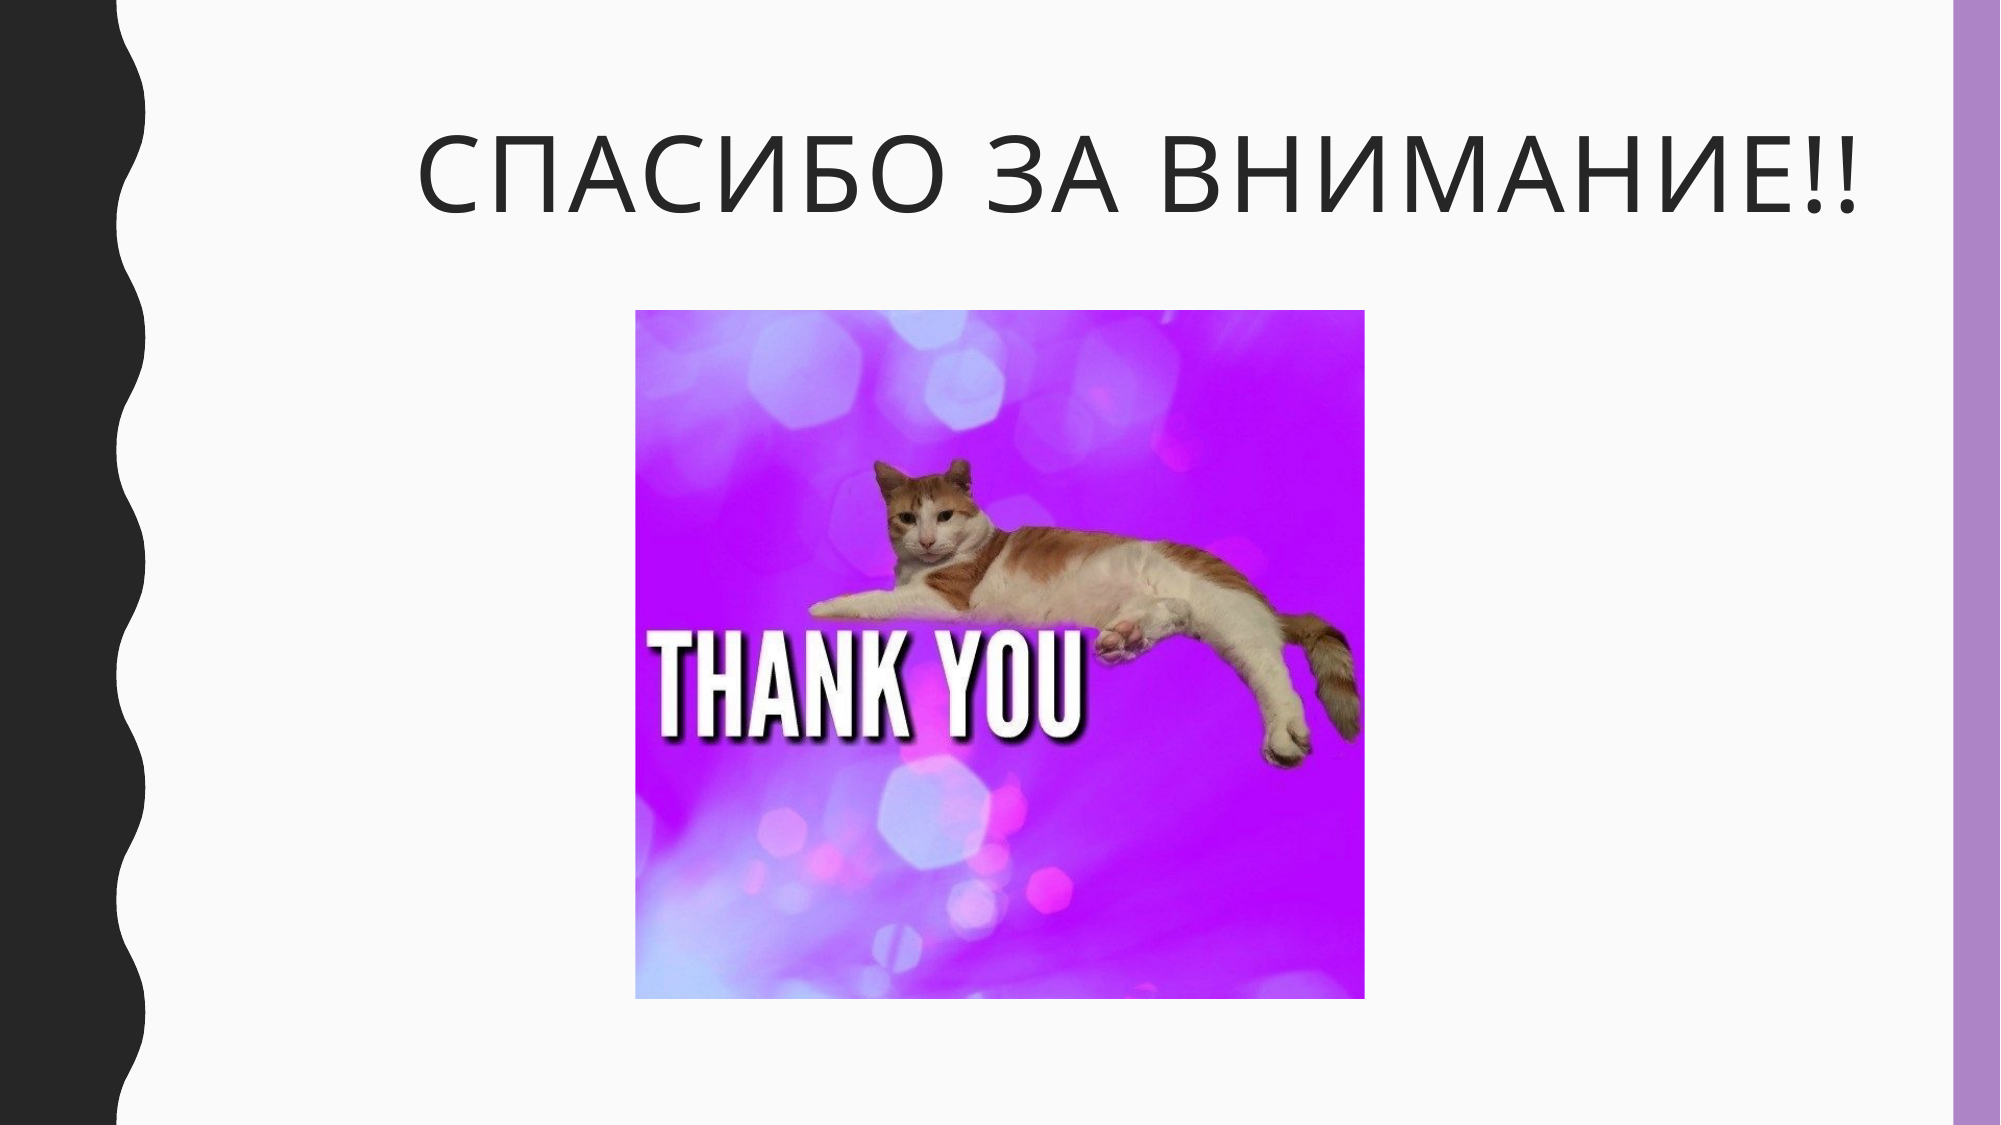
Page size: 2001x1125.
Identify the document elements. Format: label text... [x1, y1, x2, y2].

picture [635, 310, 1365, 999]
title Спасибо за внимание!! [399, 113, 2000, 359]
